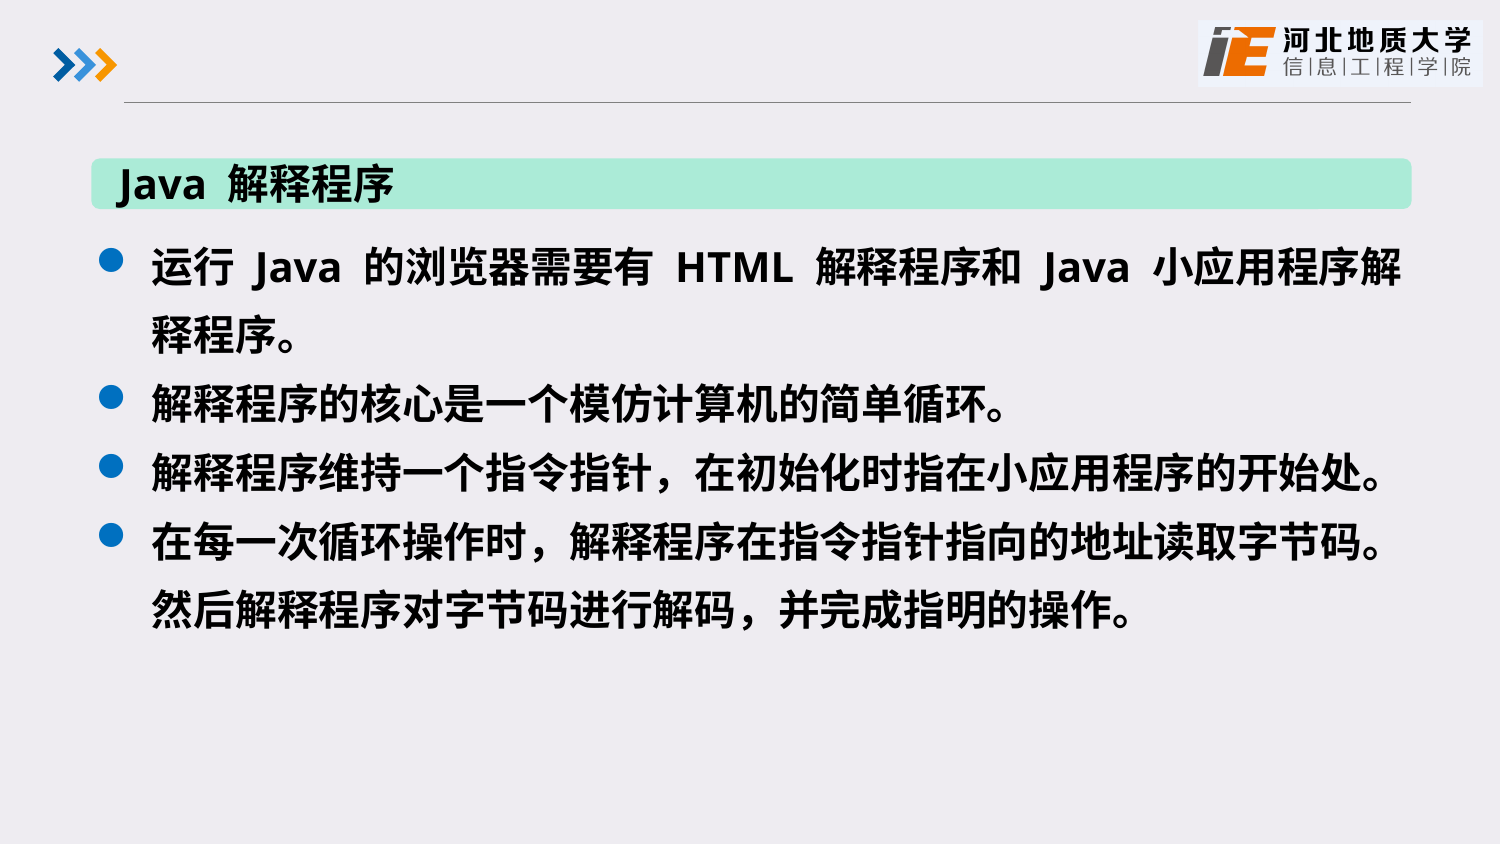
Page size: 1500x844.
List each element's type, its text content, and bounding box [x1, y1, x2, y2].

text_box Java 解释程序 [104, 150, 410, 215]
text_box 运行 Java 的浏览器需要有 HTML 解释程序和 Java 小应用程序解释程序。 解释程序的核心是一个模仿计算机的简单循环。 解释程序维持一个指令指针，在初始化时指在小应用程序的开始处。 在每一次循环操作时，解释程序在指令指针指向的地址读取字节码。然后解释程序对字节码进行解码，并完成指明的操作。 [80, 214, 1422, 642]
picture [1198, 20, 1483, 87]
text_box [91, 158, 104, 210]
text_box [410, 158, 1412, 210]
